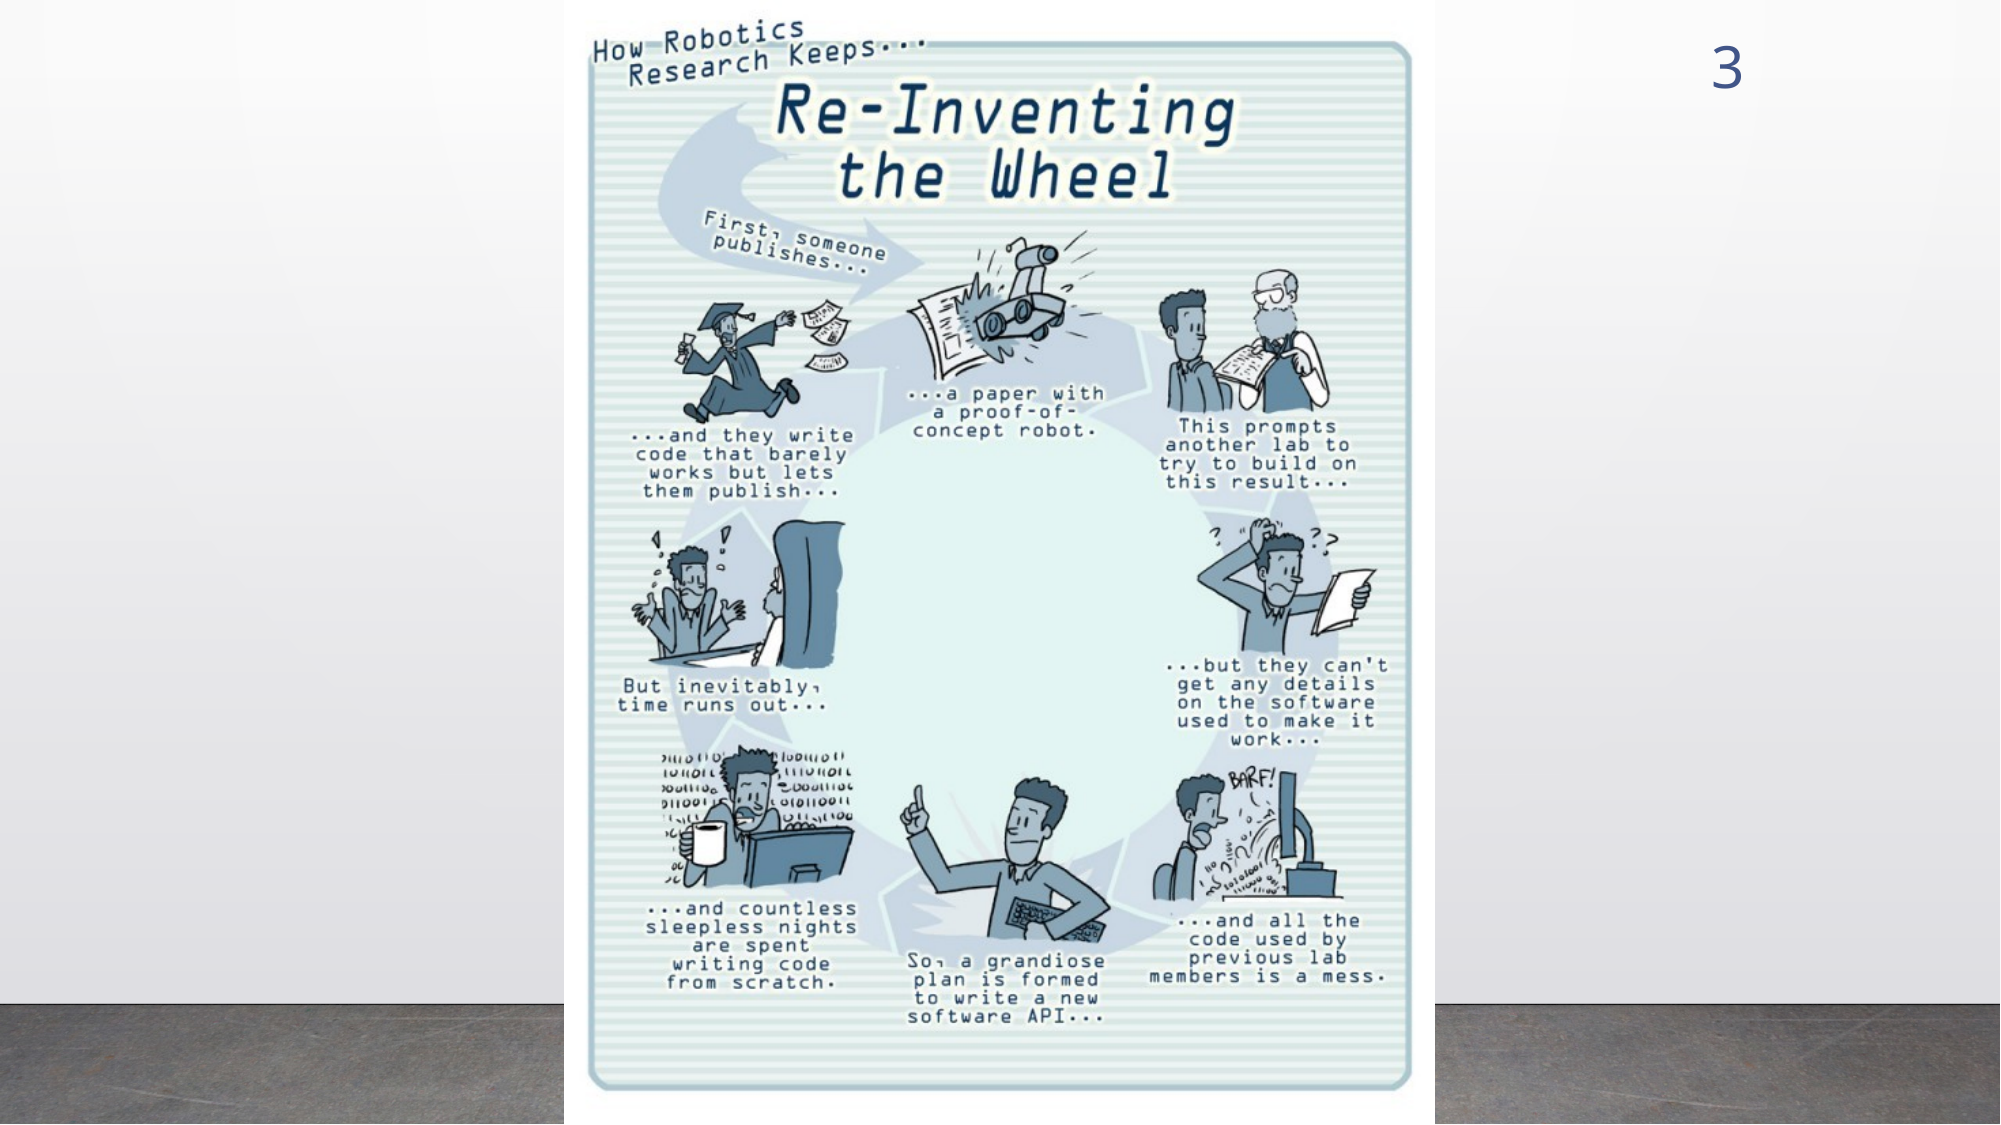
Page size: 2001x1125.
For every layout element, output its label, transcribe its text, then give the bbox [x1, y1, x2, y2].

picture [0, 0, 2000, 1125]
slide_number 3 [1626, 22, 1760, 106]
